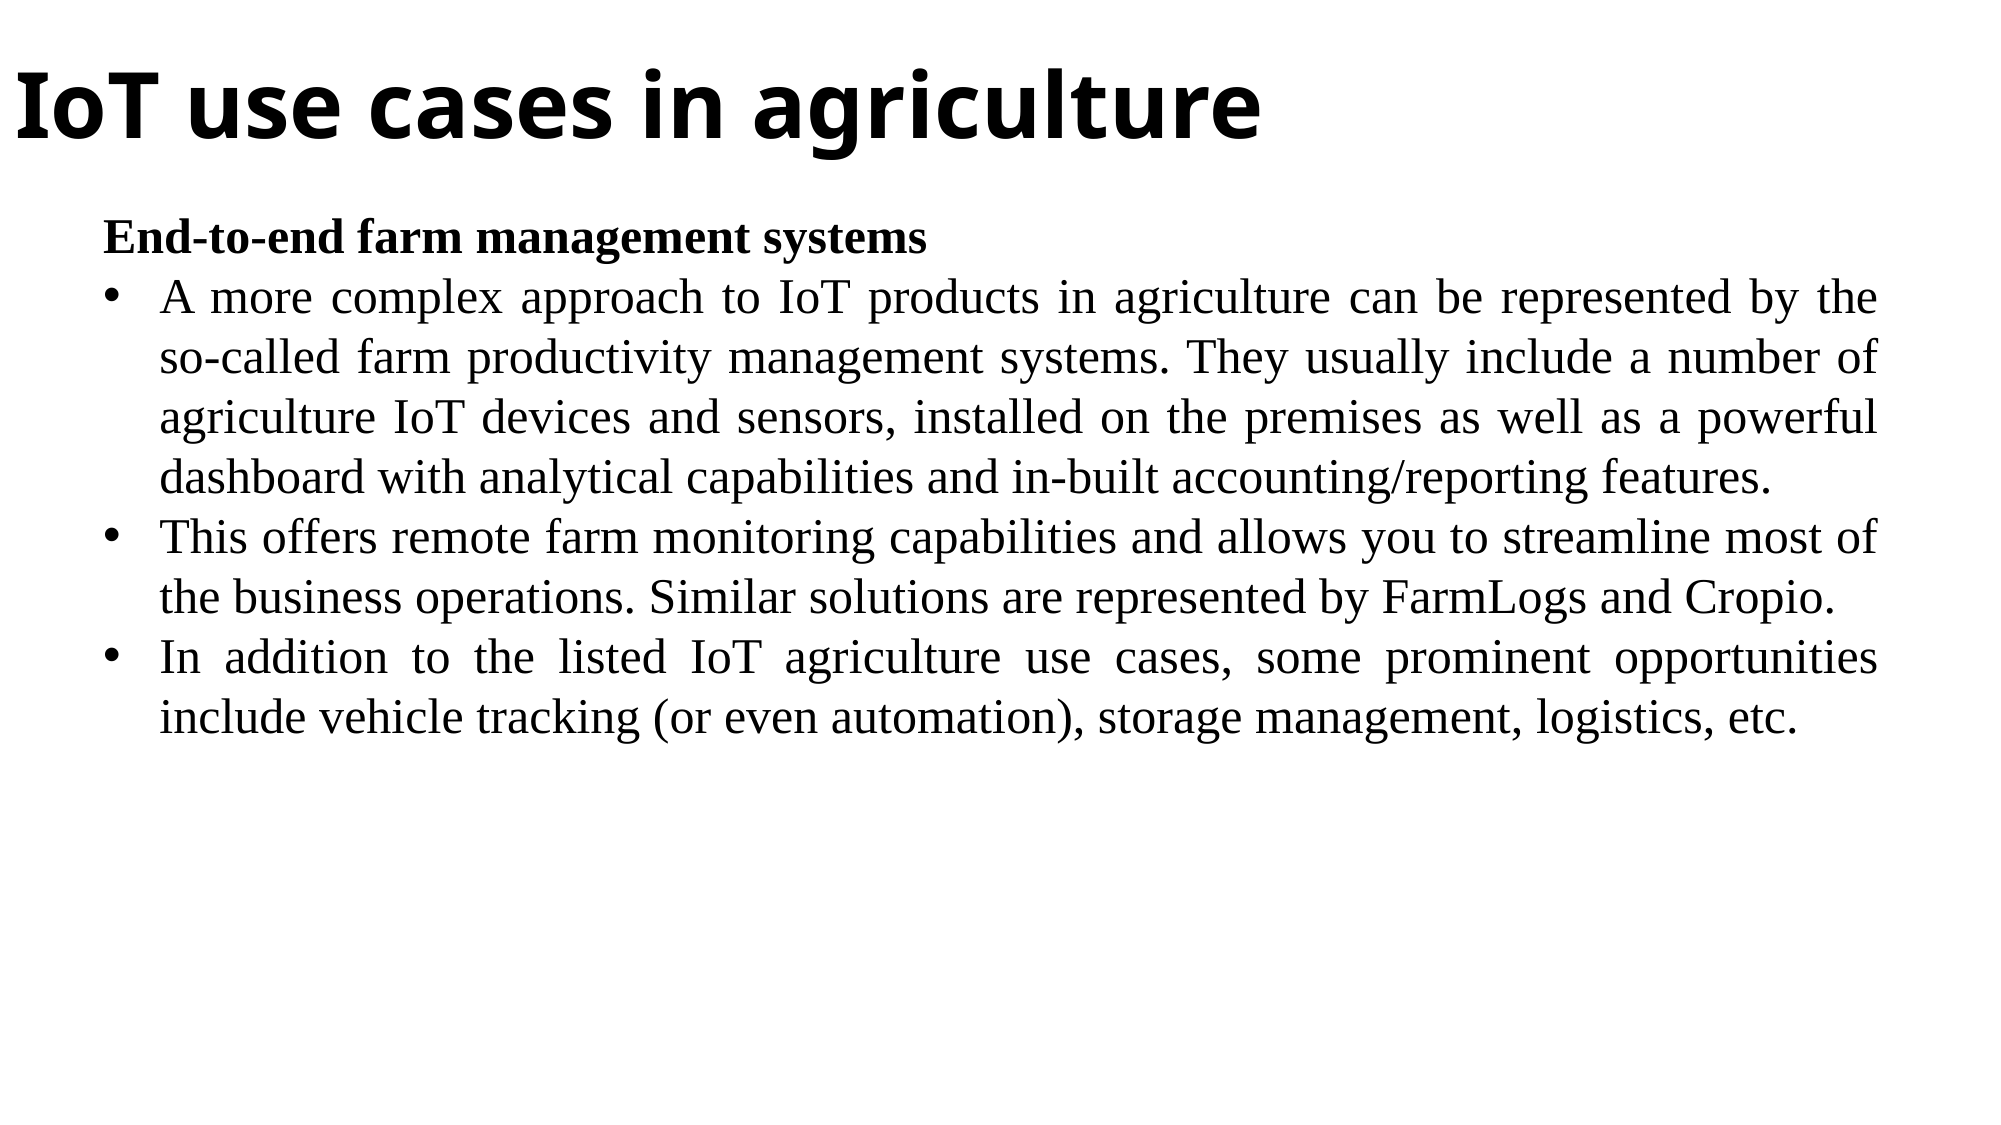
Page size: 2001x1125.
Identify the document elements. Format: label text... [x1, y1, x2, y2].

text_box End-to-end farm management systems A more complex approach to IoT products in agriculture can be represented by the so-called farm productivity management systems. They usually include a number of agriculture IoT devices and sensors, installed on the premises as well as a powerful dashboard with analytical capabilities and in-built accounting/reporting features. This offers remote farm monitoring capabilities and allows you to streamline most of the business operations. Similar solutions are represented by FarmLogs and Cropio. In addition to the listed IoT agriculture use cases, some prominent opportunities include vehicle tracking (or even automation), storage management, logistics, etc. [88, 196, 1895, 752]
title IoT use cases in agriculture [0, 0, 1725, 218]
